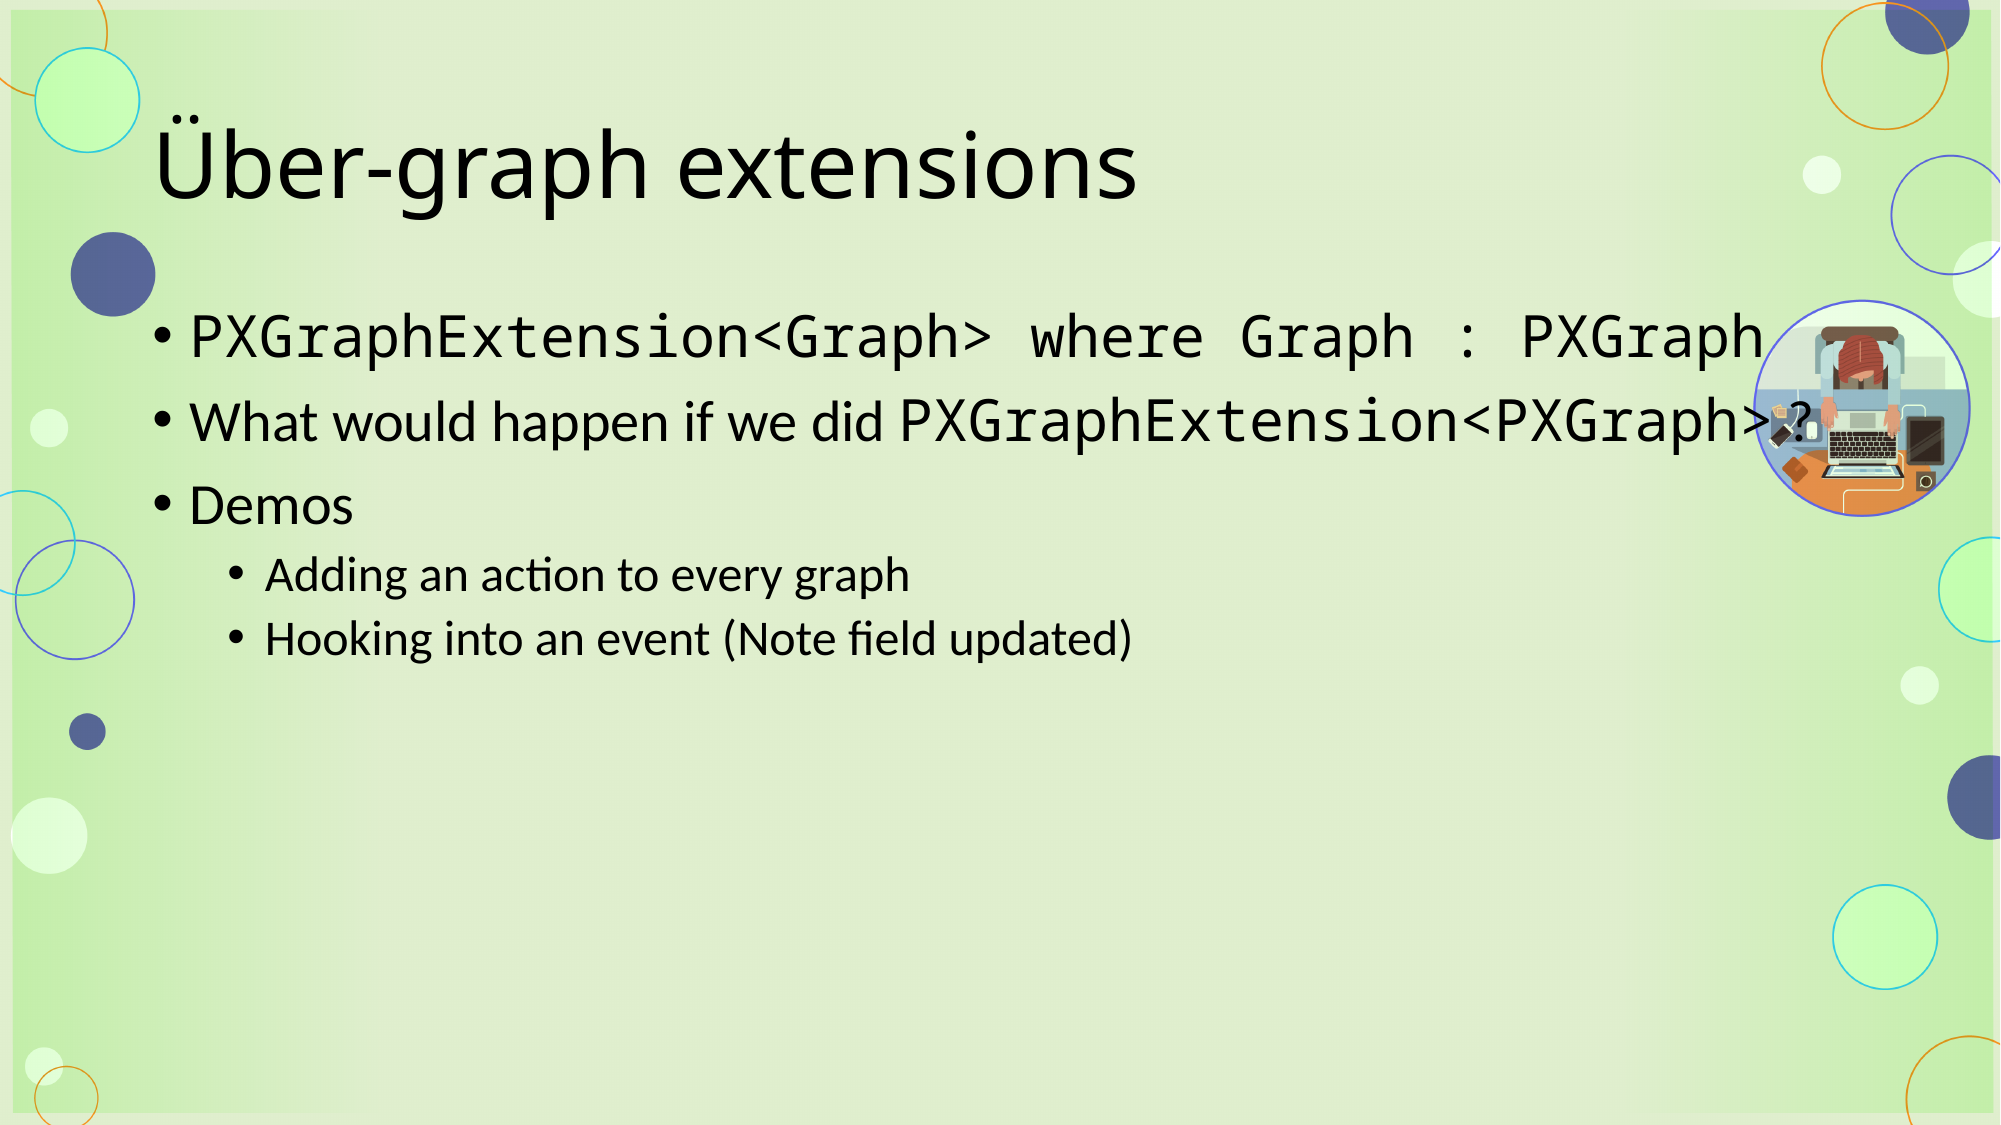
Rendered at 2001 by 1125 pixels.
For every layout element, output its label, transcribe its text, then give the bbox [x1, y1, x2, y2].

picture [0, 0, 2001, 1125]
list PXGraphExtension<Graph> where Graph : PXGraph What would happen if we did PXGraphExtension<PXGraph> ? Demos Adding an action to every graph Hooking into an event (Note field updated) [137, 299, 1863, 1014]
title Über-graph extensions [137, 59, 1863, 278]
